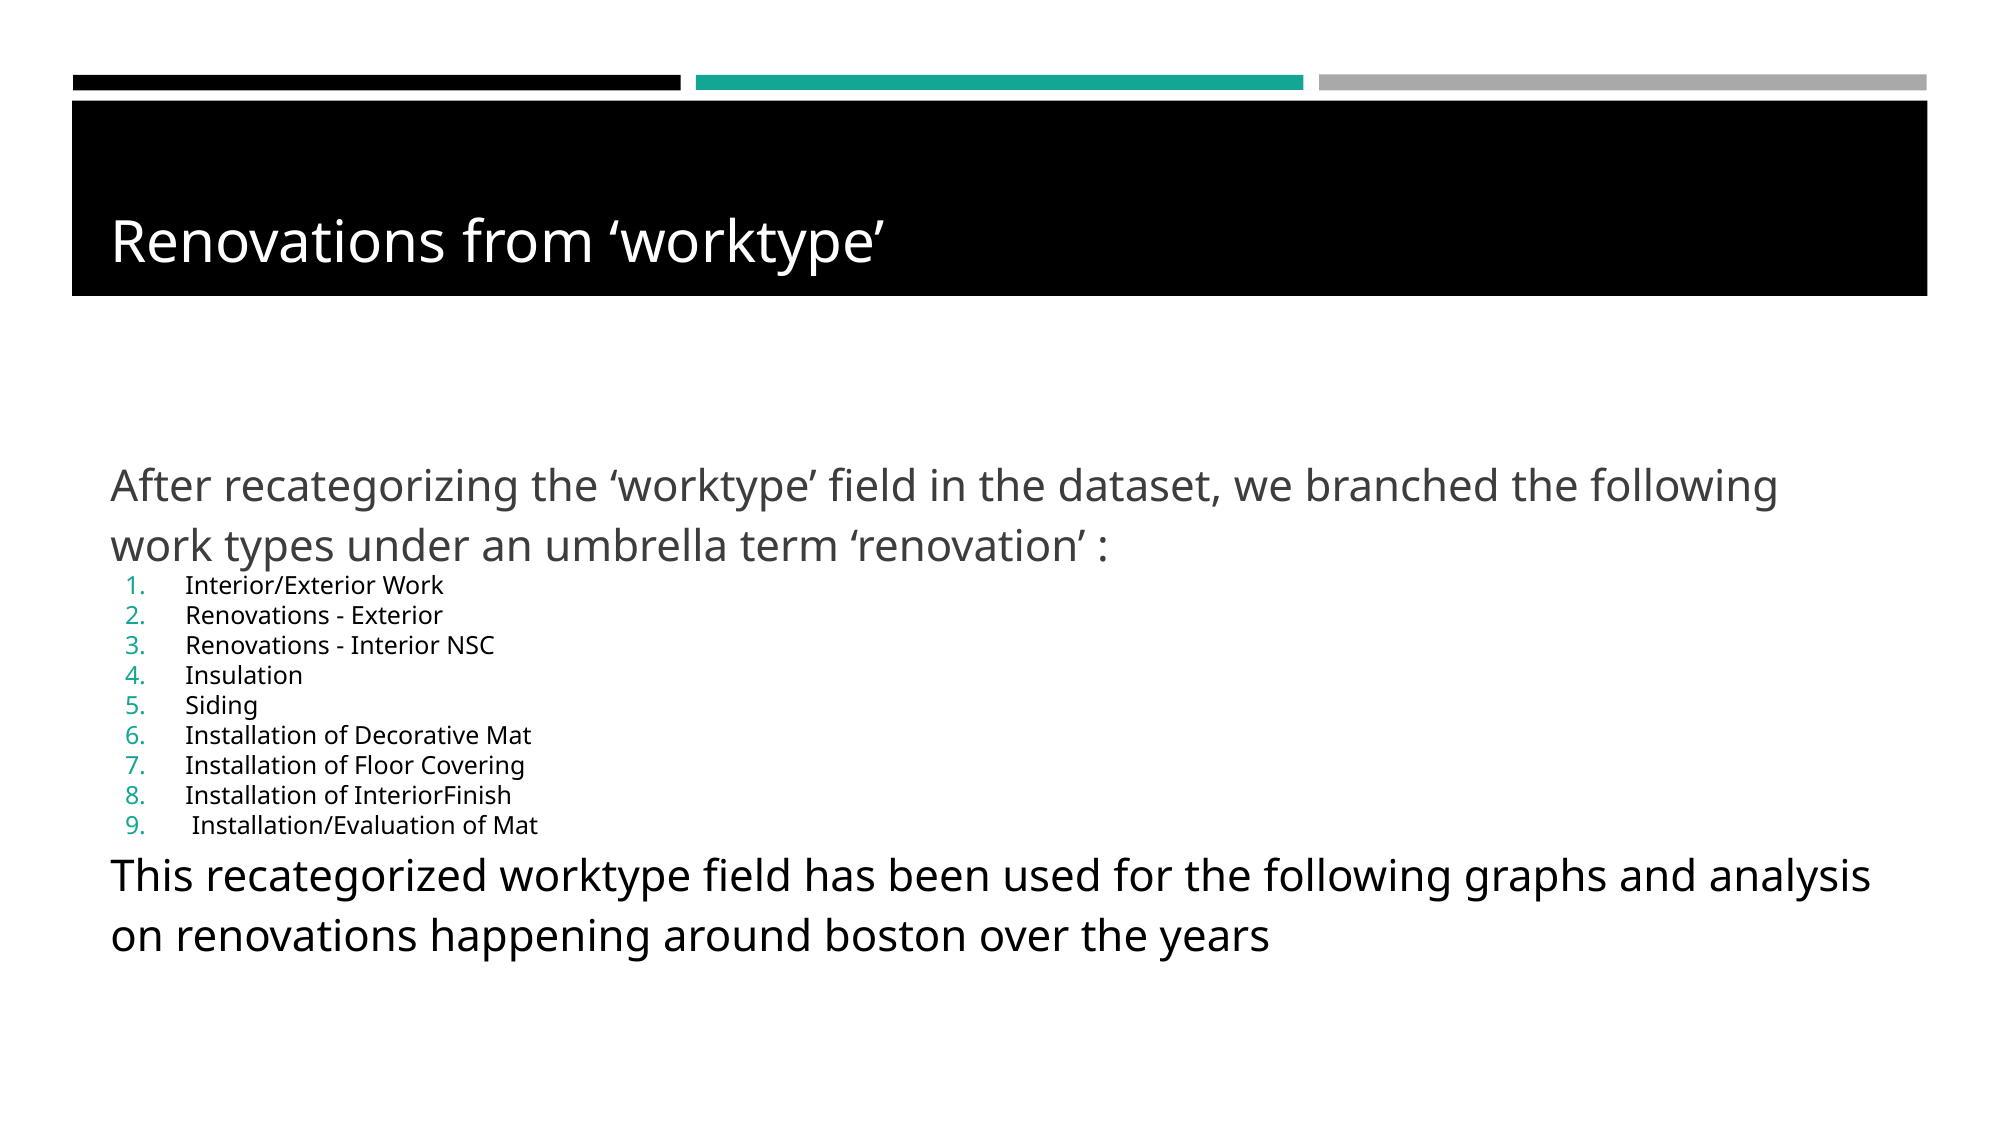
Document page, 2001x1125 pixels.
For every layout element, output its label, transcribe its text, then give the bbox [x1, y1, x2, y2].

title Renovations from ‘worktype’ [95, 115, 1905, 282]
list After recategorizing the ‘worktype’ field in the dataset, we branched the following work types under an umbrella term ‘renovation’ : Interior/Exterior Work Renovations - Exterior Renovations - Interior NSC Insulation Siding Installation of Decorative Mat Installation of Floor Covering Installation of InteriorFinish Installation/Evaluation of Mat This recategorized worktype field has been used for the following graphs and analysis on renovations happening around boston over the years [95, 315, 1905, 1094]
